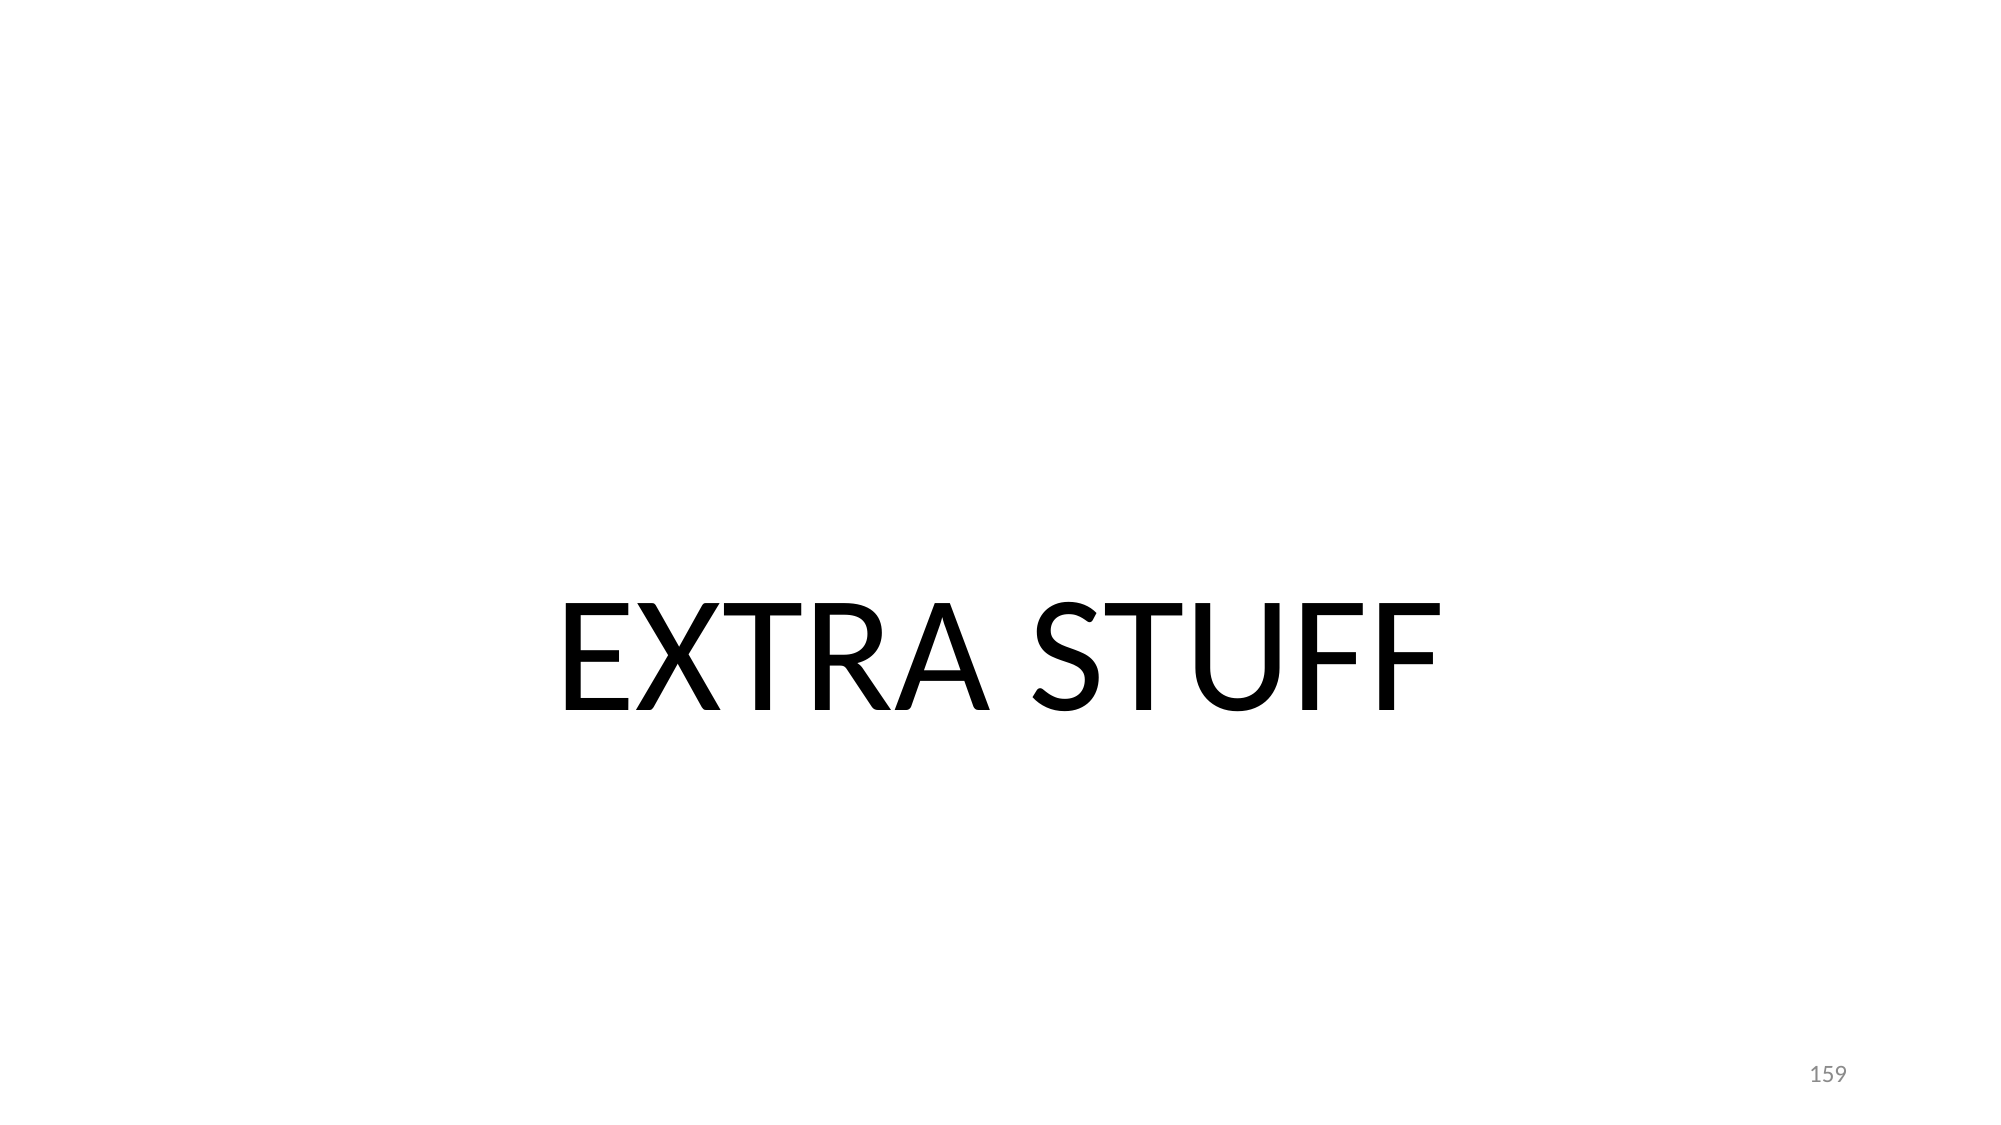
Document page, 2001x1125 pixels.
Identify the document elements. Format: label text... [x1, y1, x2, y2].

slide_number 158 [1412, 1042, 1863, 1103]
list EXTRA STUFF [137, 299, 1863, 1014]
